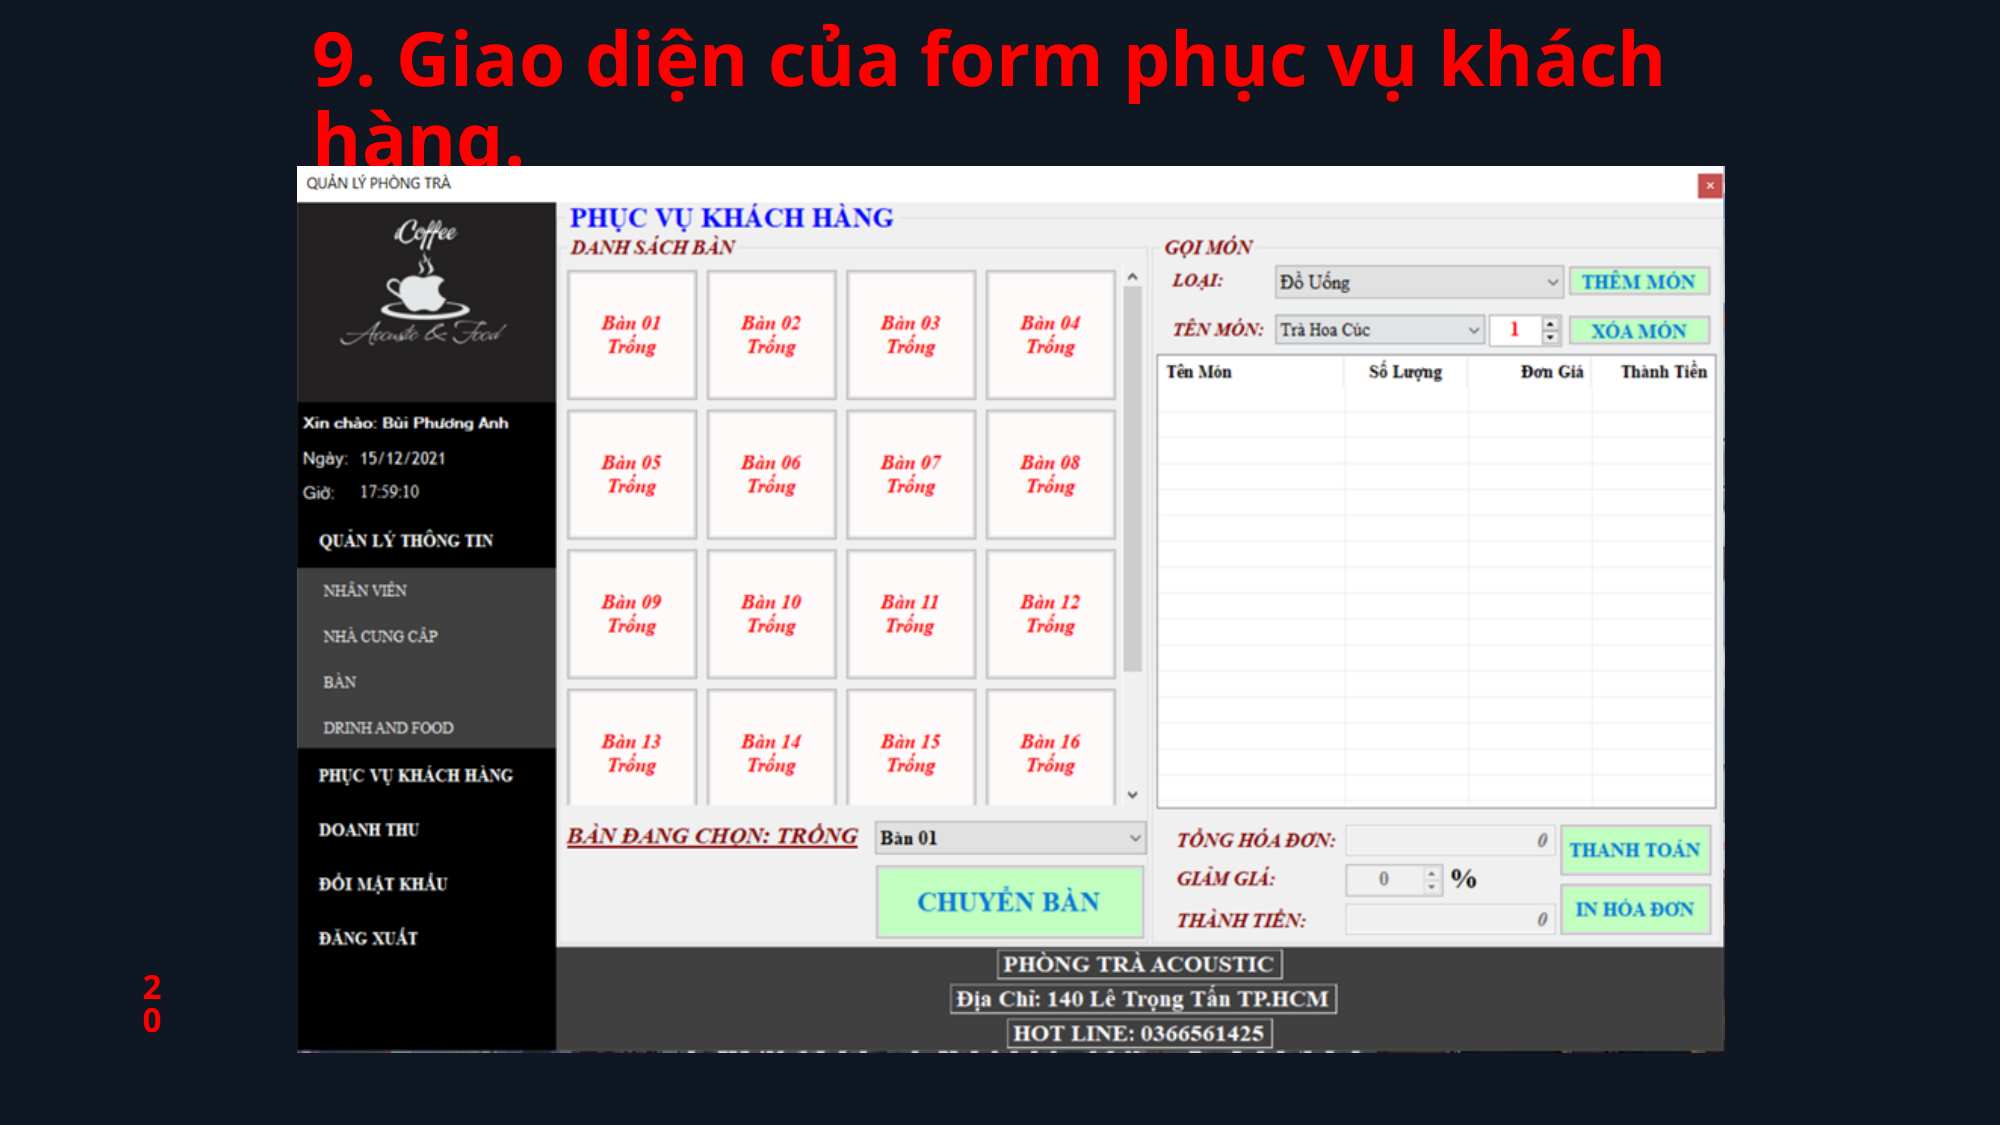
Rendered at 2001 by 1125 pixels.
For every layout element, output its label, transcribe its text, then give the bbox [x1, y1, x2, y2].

title 9. Giao diện của form phục vụ khách hàng. [297, 49, 1863, 157]
picture [297, 166, 1725, 1053]
slide_number 20 [127, 964, 186, 1014]
